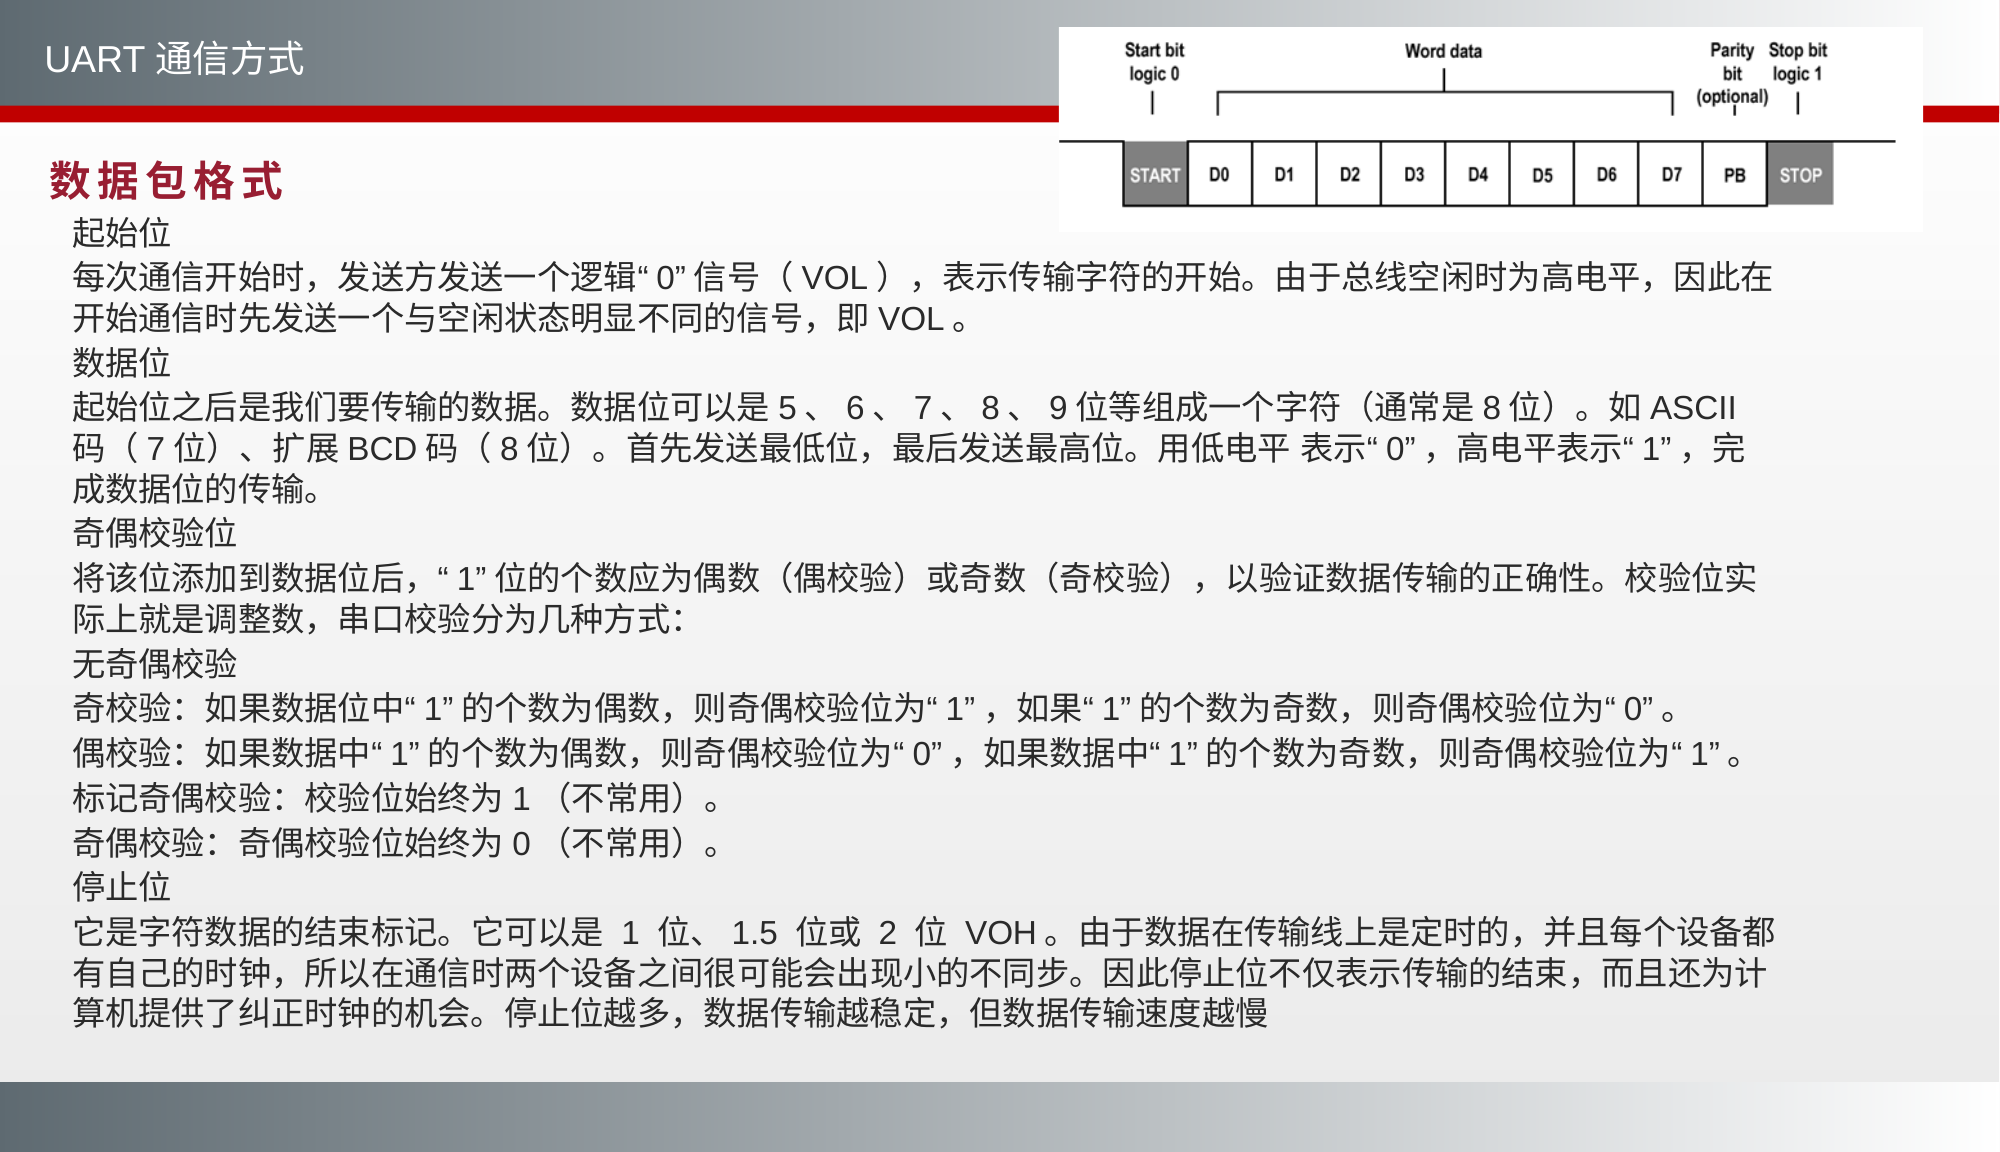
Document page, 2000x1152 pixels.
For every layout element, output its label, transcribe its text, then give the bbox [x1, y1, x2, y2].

picture [1058, 27, 1924, 233]
text_box 起始位 每次通信开始时，发送方发送一个逻辑“0”信号（VOL），表示传输字符的开始。由于总线空闲时为高电平，因此在开始通信时先发送一个与空闲状态明显不同的信号，即VOL。 数据位 起始位之后是我们要传输的数据。数据位可以是5、6、7、8、9位等组成一个字符（通常是8位）。如ASCII码（7位）、扩展BCD码（8位）。首先发送最低位，最后发送最高位。用低电平 表示“0”，高电平表示“1”，完成数据位的传输。 奇偶校验位 将该位添加到数据位后，“1”位的个数应为偶数（偶校验）或奇数（奇校验），以验证数据传输的正确性。校验位实际上就是调整数，串口校验分为几种方式： 无奇偶校验 奇校验：如果数据位中“1”的个数为偶数，则奇偶校验位为“1”，如果“1”的个数为奇数，则奇偶校验位为“0”。 偶校验：如果数据中“1”的个数为偶数，则奇偶校验位为“0”，如果数据中“1”的个数为奇数，则奇偶校验位为“1”。 标记奇偶校验：校验位始终为1（不常用）。 奇偶校验：奇偶校验位始终为0（不常用）。 停止位 它是字符数据的结束标记。它可以是 1 位、1.5 位或 2 位 VOH。由于数据在传输线上是定时的，并且每个设备都有自己的时钟，所以在通信时两个设备之间很可能会出现小的不同步。因此停止位不仅表示传输的结束，而且还为计算机提供了纠正时钟的机会。停止位越多，数据传输越稳定，但数据传输速度越慢 [57, 203, 1793, 1083]
text_box 数据包格式 [29, 144, 1053, 204]
text_box UART通信方式 [29, 27, 1057, 88]
